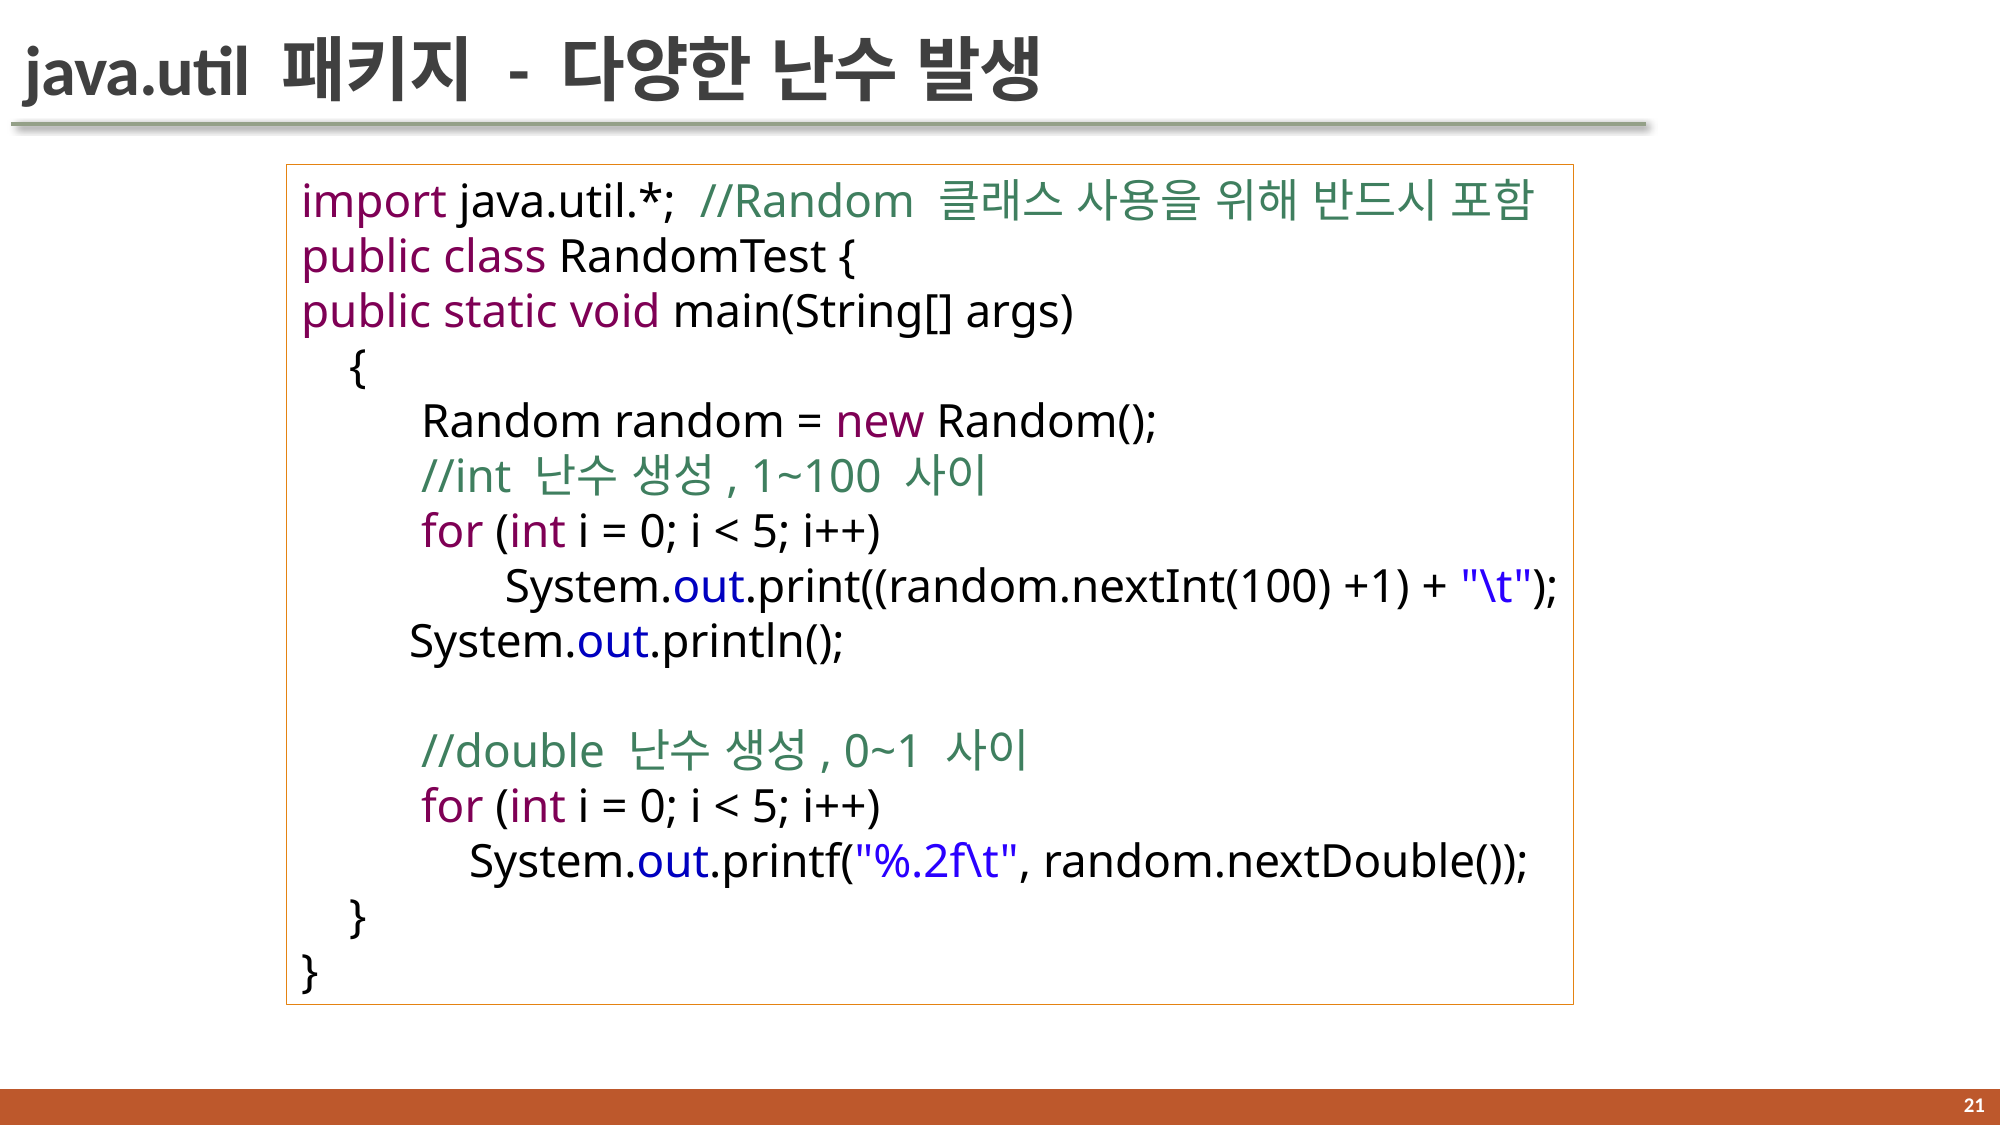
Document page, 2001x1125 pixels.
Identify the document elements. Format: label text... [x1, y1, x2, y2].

title java.util 패키지 - 다양한 난수 발생 [9, 17, 1660, 118]
text_box import java.util.*; //Random 클래스 사용을 위해 반드시 포함 public class RandomTest { public static void main(String[] args) { Random random = new Random(); //int 난수 생성, 1~100 사이 for (int i = 0; i < 5; i++) System.out.print((random.nextInt(100) +1) + "\t"); System.out.println(); //double 난수 생성, 0~1 사이 for (int i = 0; i < 5; i++) System.out.printf("%.2f\t", random.nextDouble()); } } [285, 163, 1575, 1005]
slide_number 20 [1784, 1083, 2000, 1125]
